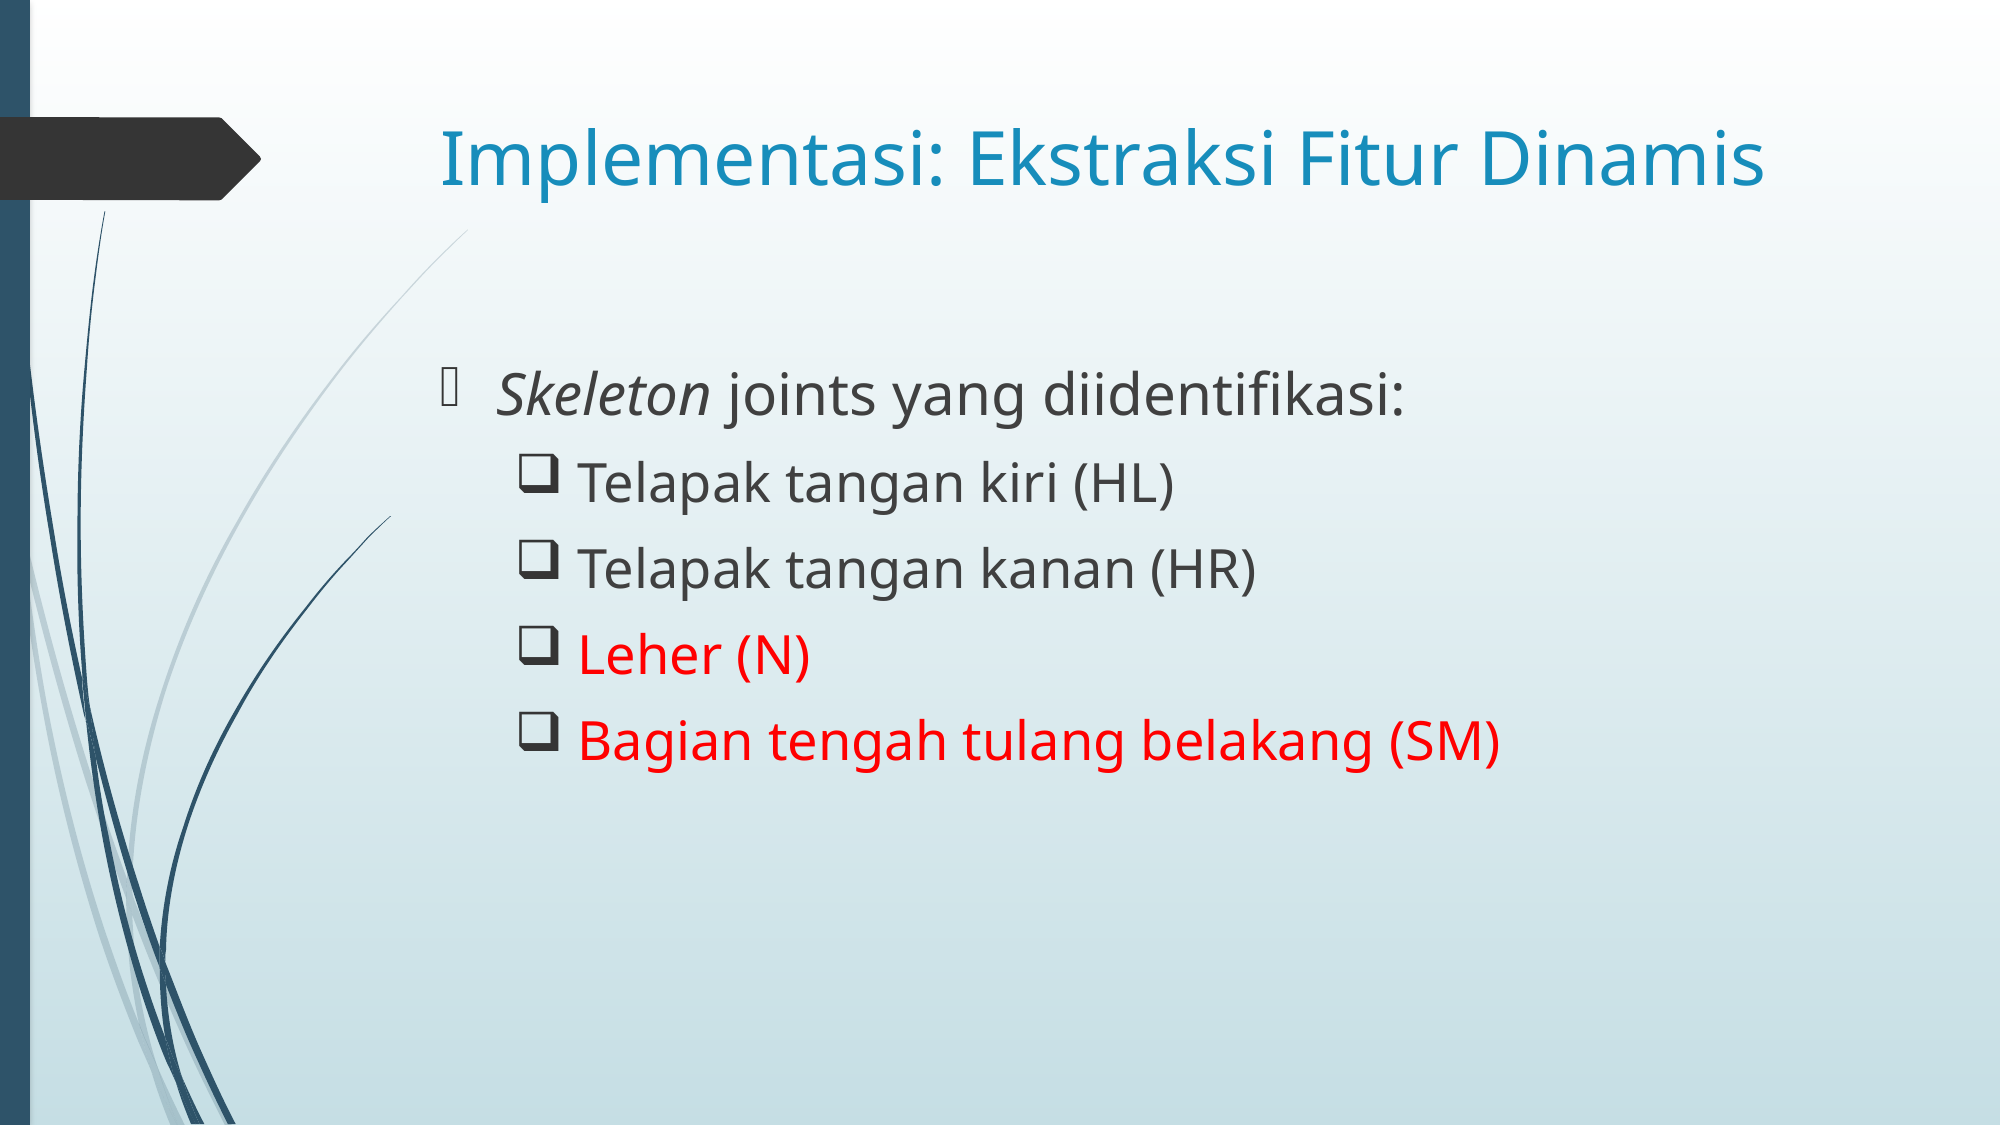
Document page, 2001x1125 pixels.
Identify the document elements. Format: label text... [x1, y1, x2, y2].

list Skeleton joints yang diidentifikasi: Telapak tangan kiri (HL) Telapak tangan kanan (HR) Leher (N) Bagian tengah tulang belakang (SM) [424, 350, 1888, 970]
title Implementasi: Ekstraksi Fitur Dinamis [425, 102, 1888, 313]
